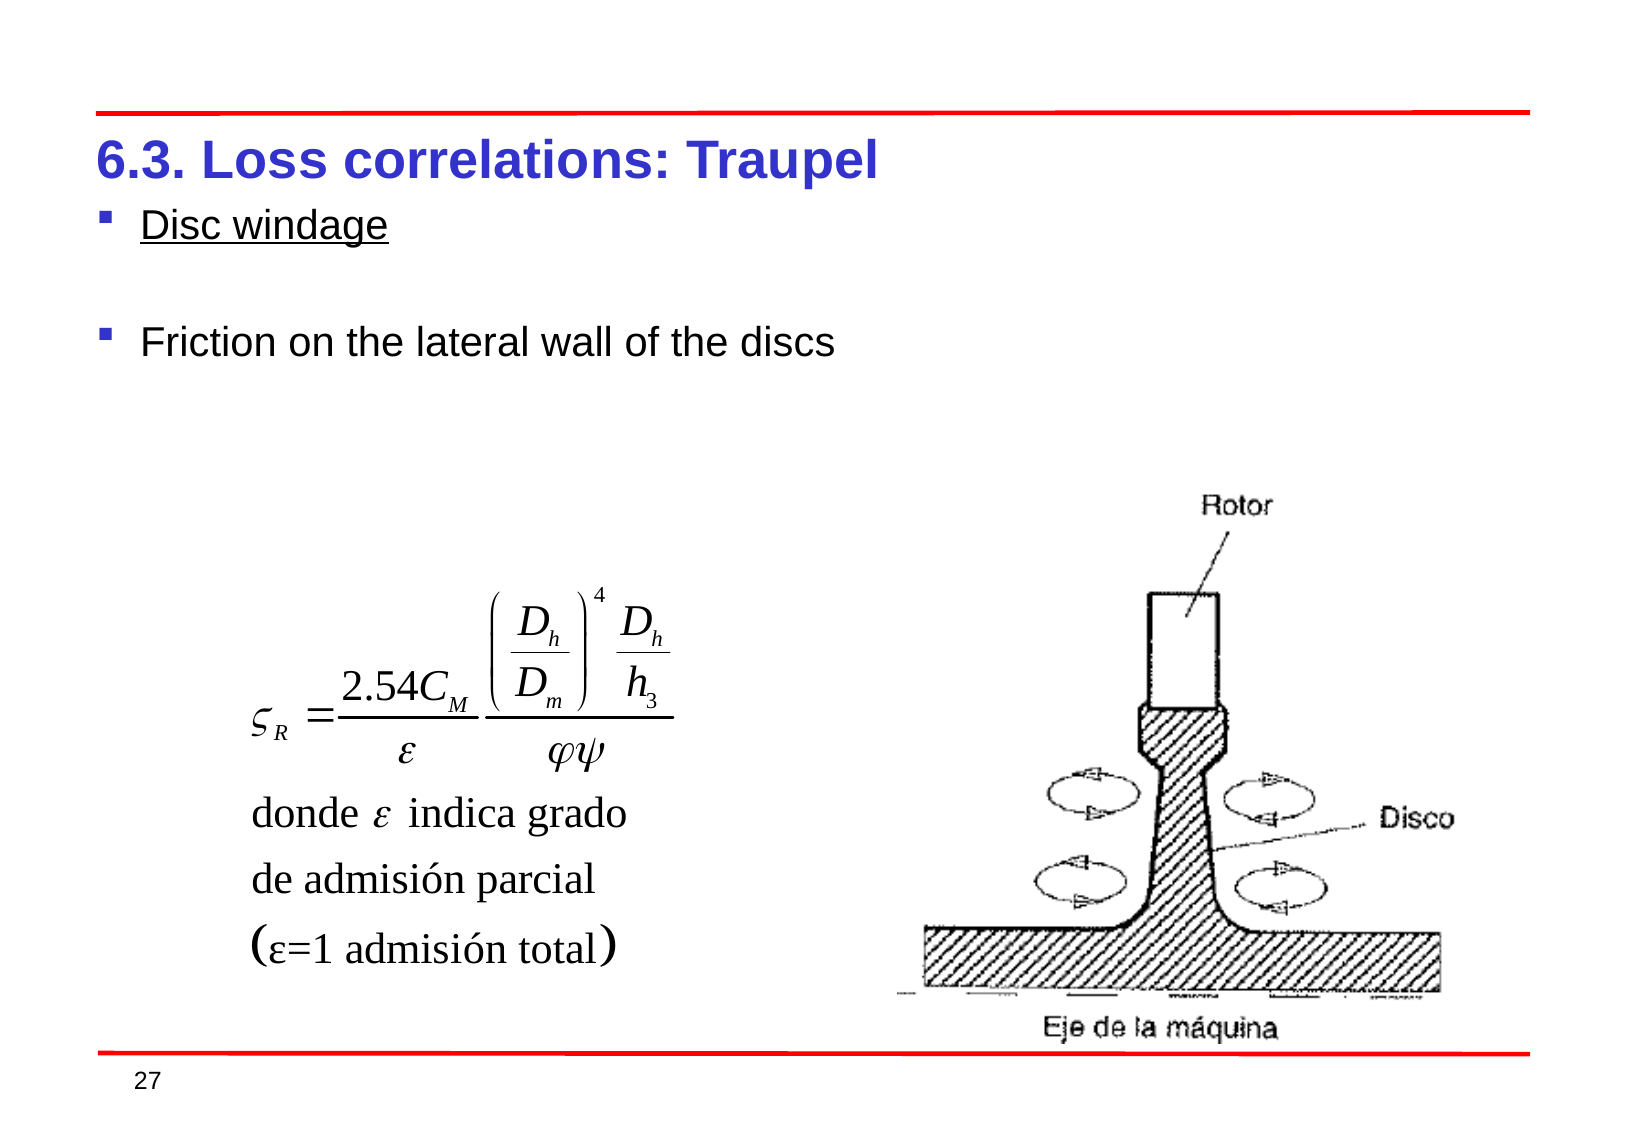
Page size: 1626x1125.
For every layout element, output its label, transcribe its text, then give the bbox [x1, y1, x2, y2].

text_box 6.3. Loss correlations: Traupel Disc windage Friction on the lateral wall of the discs [81, 117, 1544, 1056]
slide_number 27 [91, 1056, 178, 1107]
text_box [245, 575, 682, 988]
picture [896, 486, 1469, 1044]
